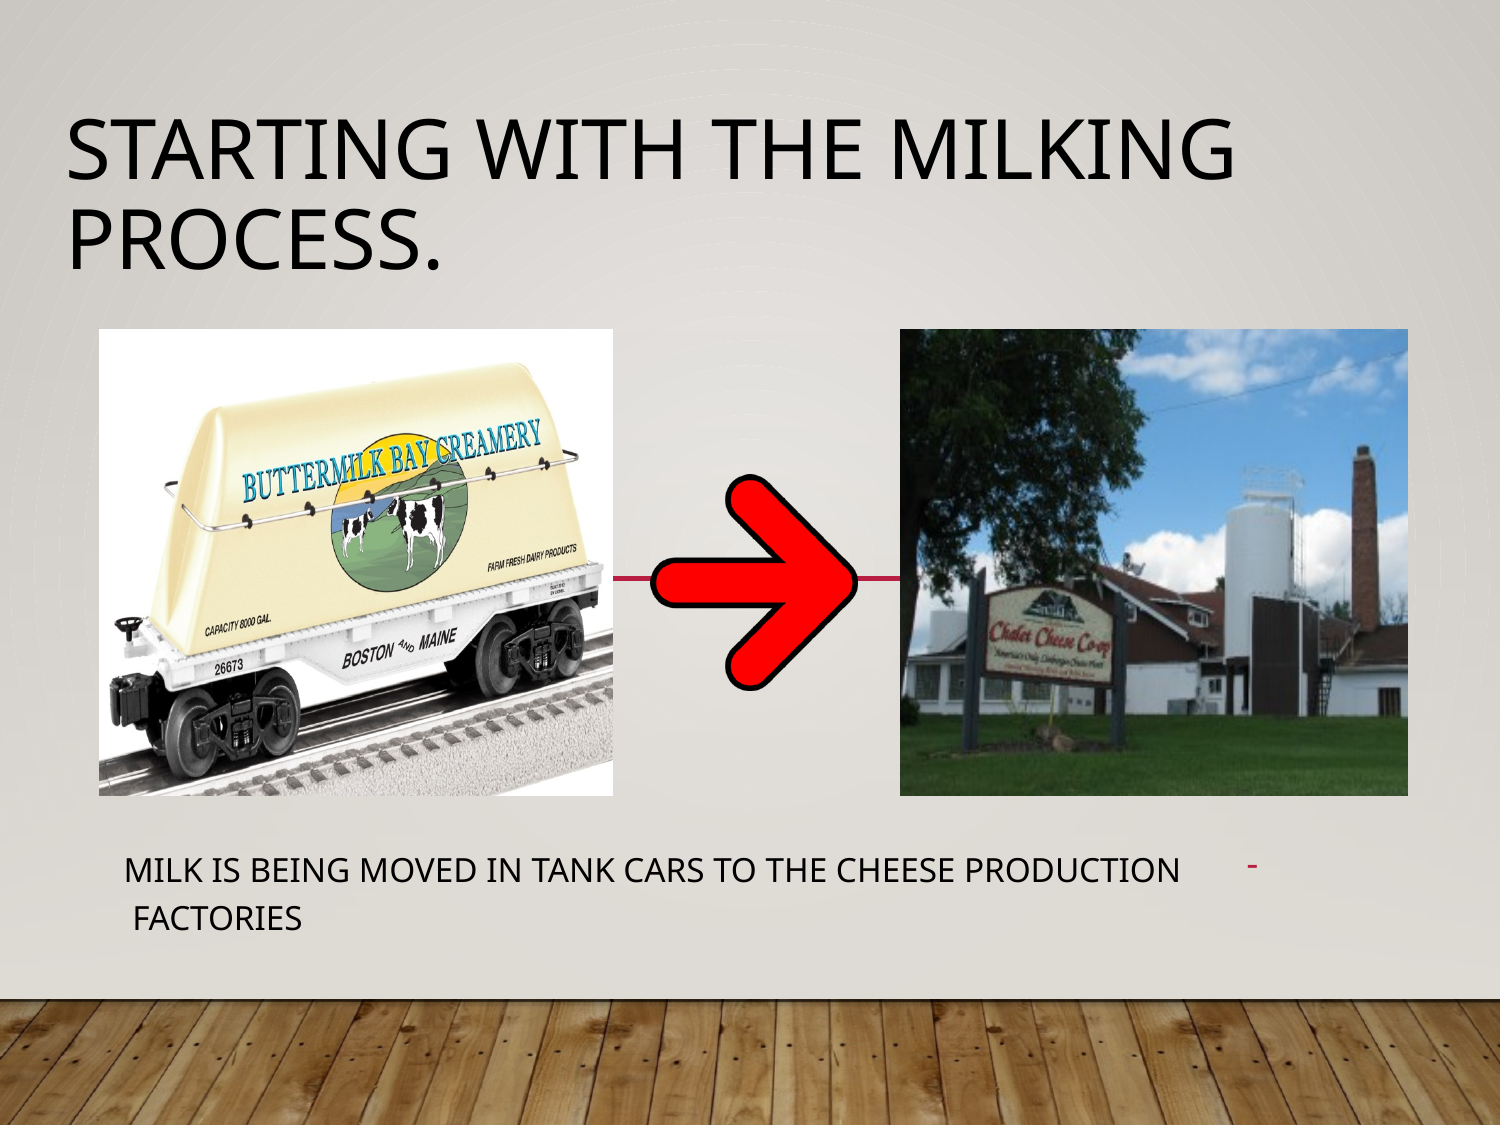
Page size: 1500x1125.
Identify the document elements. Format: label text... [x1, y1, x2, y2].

picture [99, 328, 613, 796]
title Starting with the milking process. [50, 87, 1338, 388]
picture [649, 474, 858, 691]
picture [899, 328, 1409, 796]
picture [0, 999, 1500, 1125]
subtitle Milk is being moved in tank cars to the cheese production factories [108, 826, 1398, 1114]
